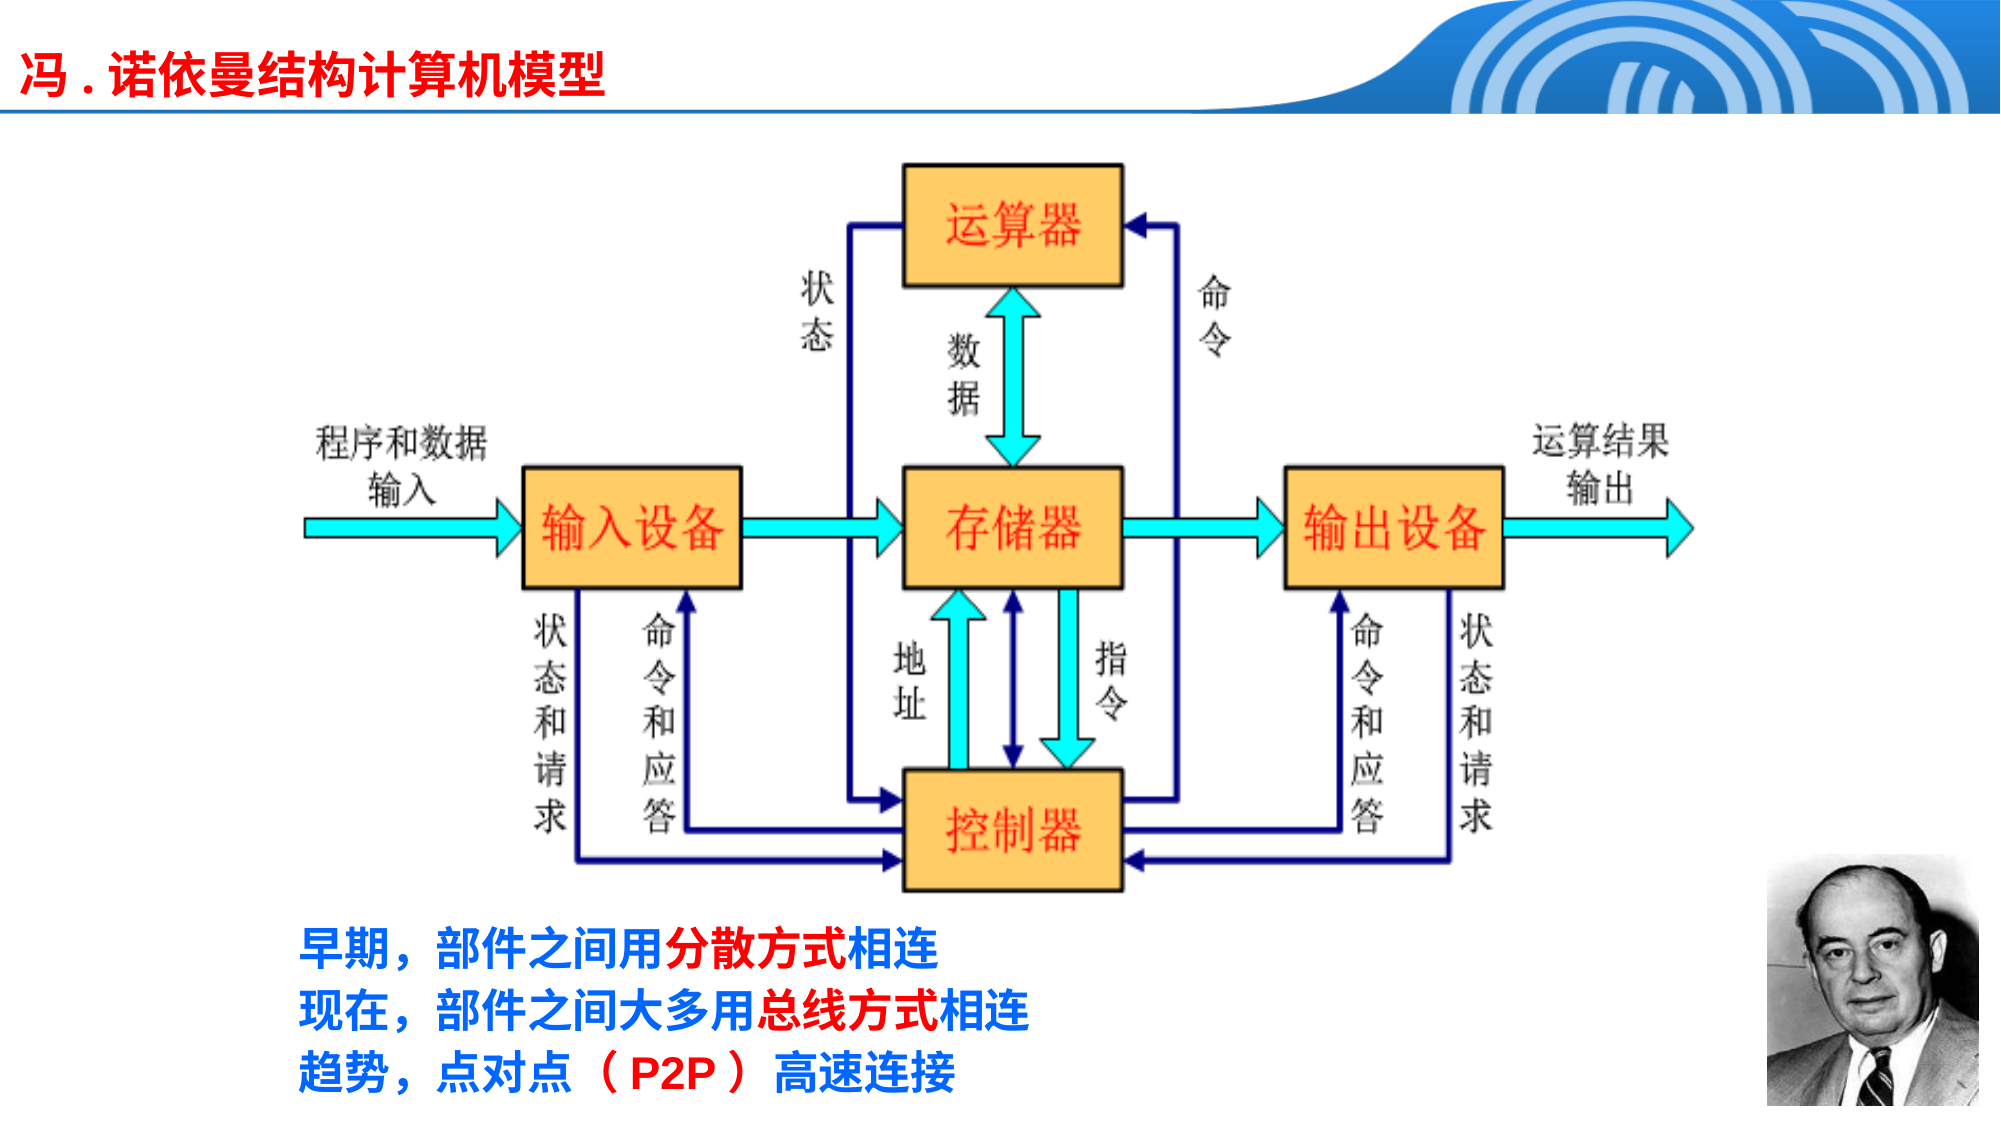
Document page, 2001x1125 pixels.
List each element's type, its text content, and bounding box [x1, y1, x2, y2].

text_box 冯.诺依曼结构计算机模型 [4, 27, 1355, 120]
picture [1767, 854, 1979, 1106]
picture [298, 119, 1710, 918]
text_box 早期，部件之间用分散方式相连 现在，部件之间大多用总线方式相连 趋势，点对点（P2P）高速连接 [283, 912, 1665, 1106]
picture [0, 0, 2000, 114]
